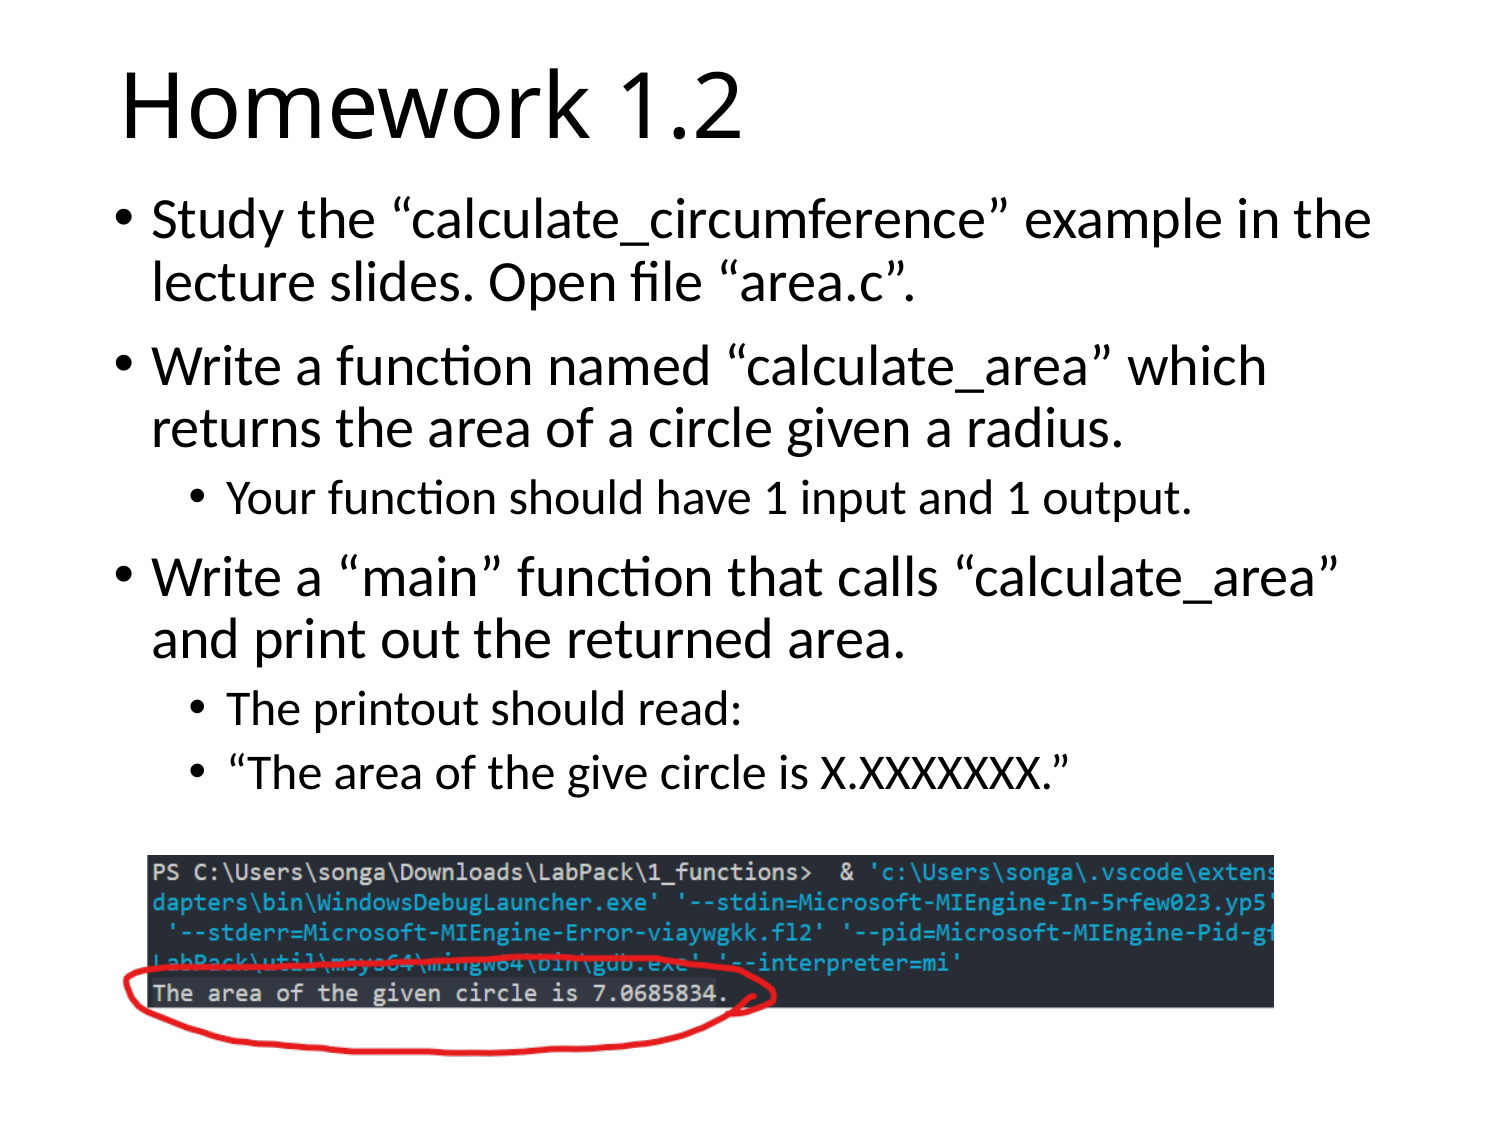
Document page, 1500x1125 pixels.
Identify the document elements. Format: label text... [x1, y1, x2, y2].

picture [120, 855, 1274, 1058]
list Study the “calculate_circumference” example in the lecture slides. Open file “area.c”. Write a function named “calculate_area” which returns the area of a circle given a radius. Your function should have 1 input and 1 output. Write a “main” function that calls “calculate_area” and print out the returned area. The printout should read: “The area of the give circle is X.XXXXXXX.” [98, 180, 1393, 1077]
title Homework 1.2 [103, 0, 1397, 218]
